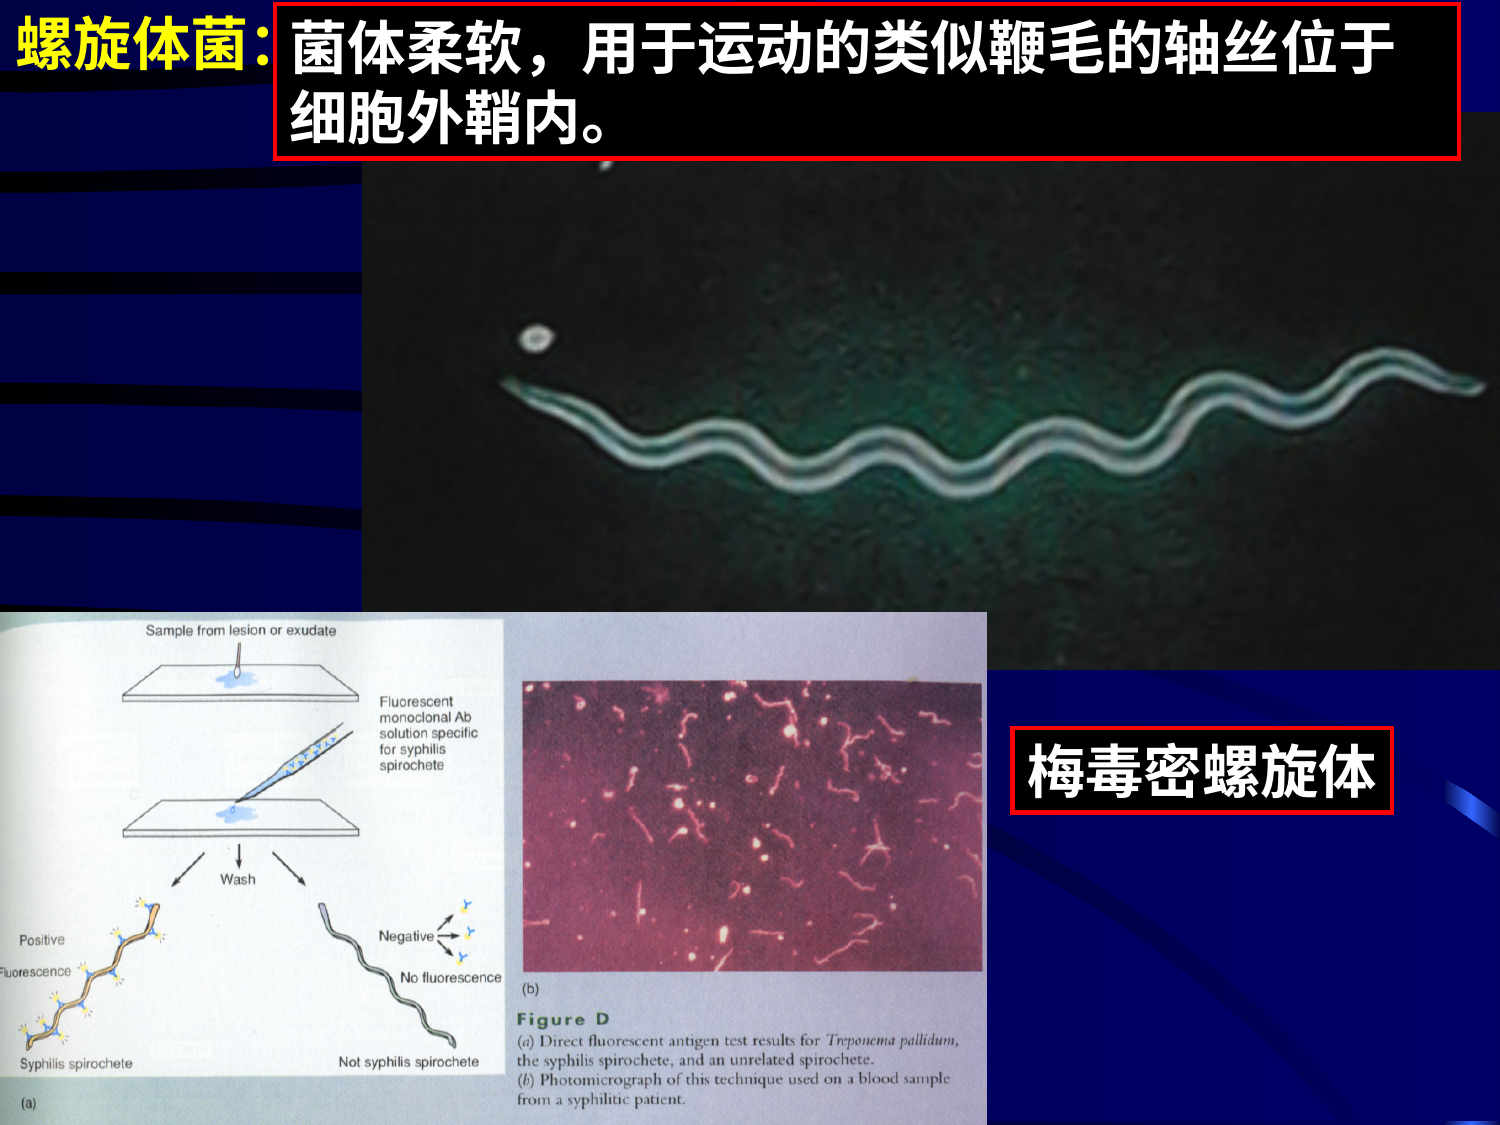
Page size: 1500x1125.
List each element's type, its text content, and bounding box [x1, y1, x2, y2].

text_box 菌体柔软，用于运动的类似鞭毛的轴丝位于细胞外鞘内。 [275, 3, 1459, 159]
text_box 螺旋体菌： [1, 0, 322, 85]
text_box 梅毒密螺旋体 [1012, 727, 1392, 813]
picture [0, 112, 1500, 1125]
